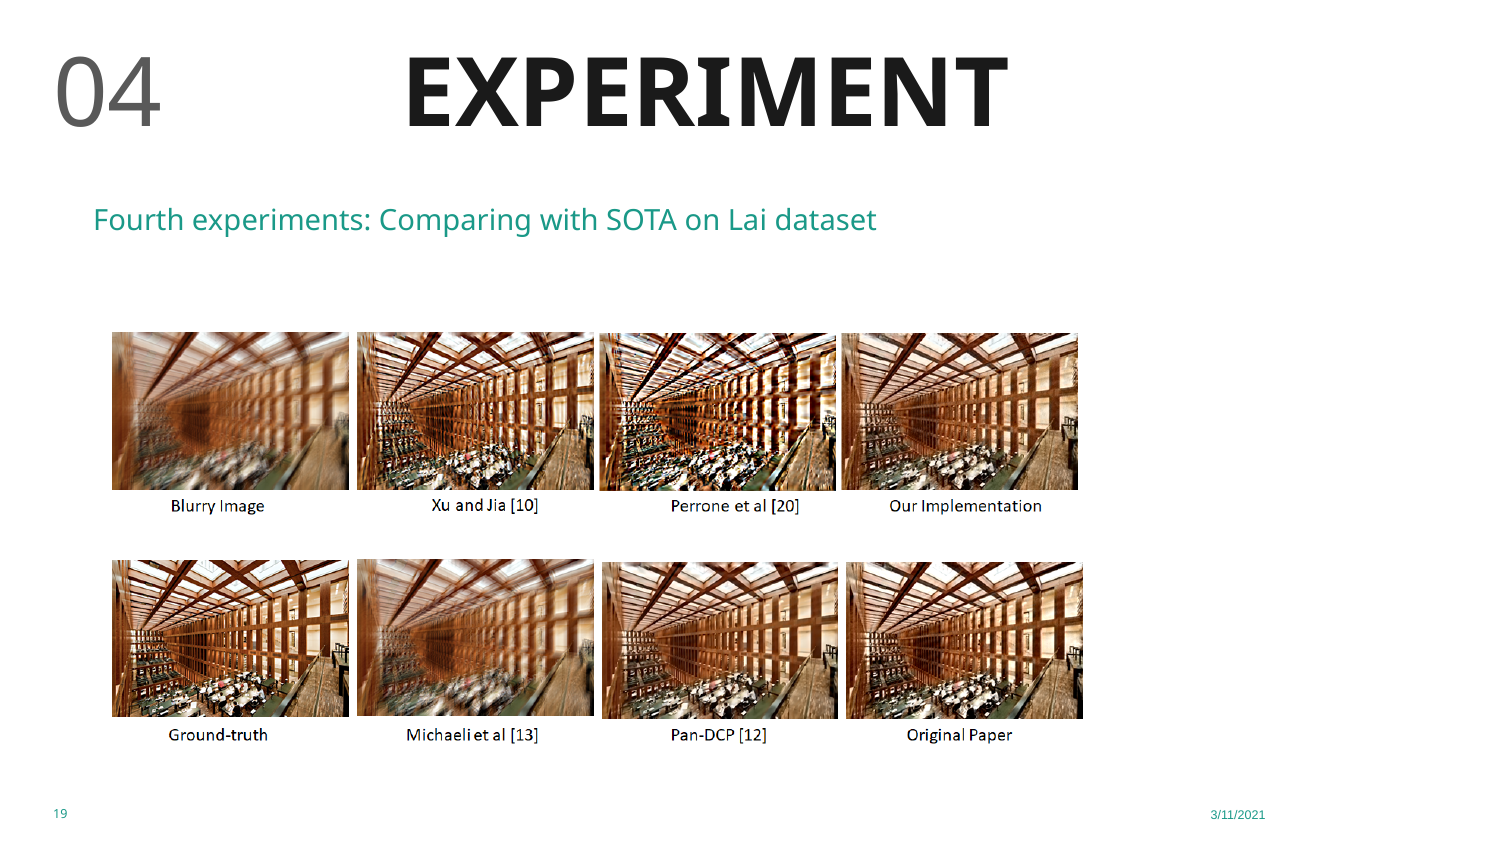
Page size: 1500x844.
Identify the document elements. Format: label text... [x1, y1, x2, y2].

list 04 [53, 53, 354, 350]
text_box Fourth experiments: Comparing with SOTA on Lai dataset [78, 185, 1052, 251]
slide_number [1210, 806, 1329, 824]
title EXPERIMENT [401, 53, 1435, 159]
picture [111, 332, 1083, 757]
slide_number ‹#› [53, 806, 113, 824]
